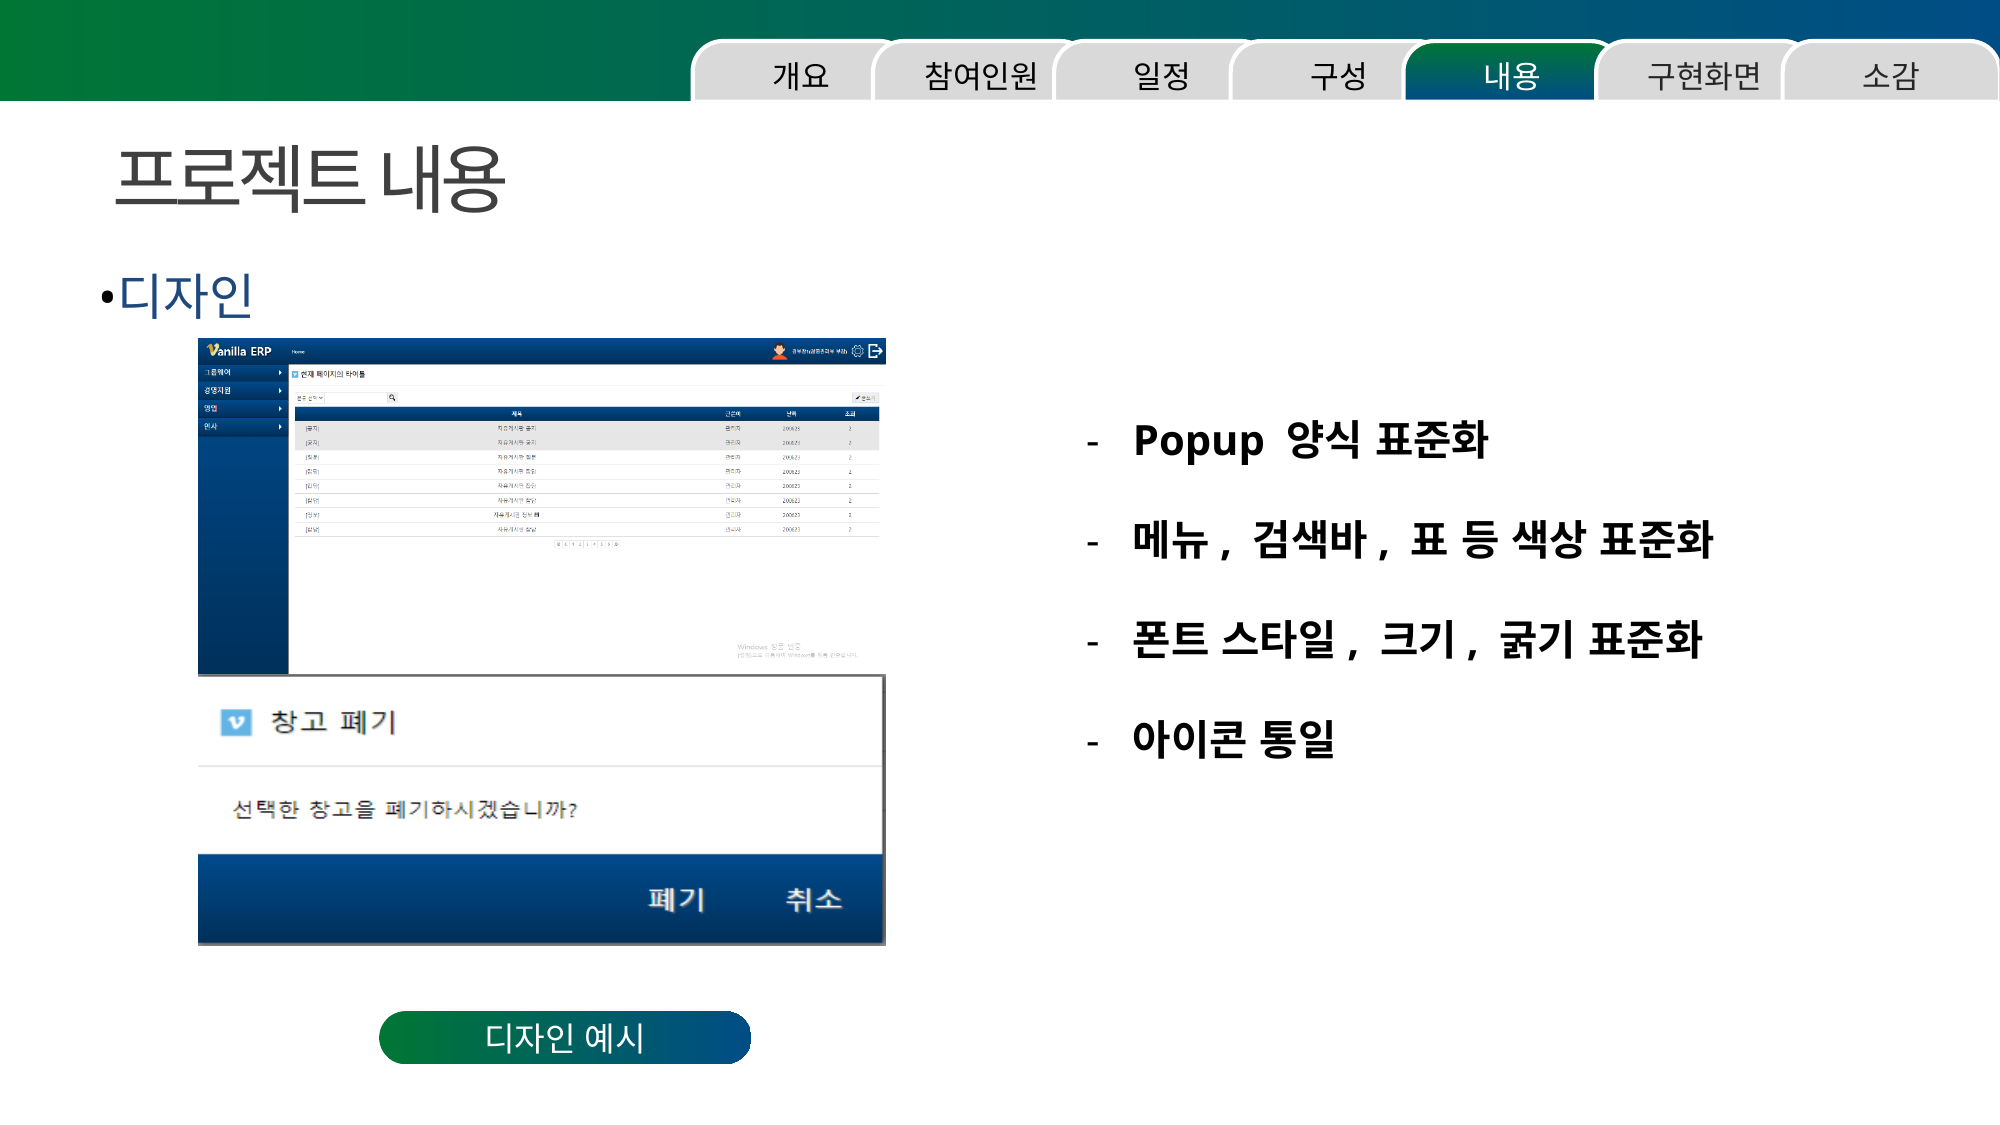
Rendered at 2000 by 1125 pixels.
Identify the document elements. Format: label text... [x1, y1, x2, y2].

picture [198, 338, 887, 946]
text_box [1315, 0, 1377, 403]
text_box 프로젝트 내용 [97, 125, 525, 231]
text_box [378, 406, 1946, 1065]
text_box 디자인 [83, 270, 1310, 321]
text_box [0, 0, 1310, 103]
text_box [1382, 0, 2000, 57]
